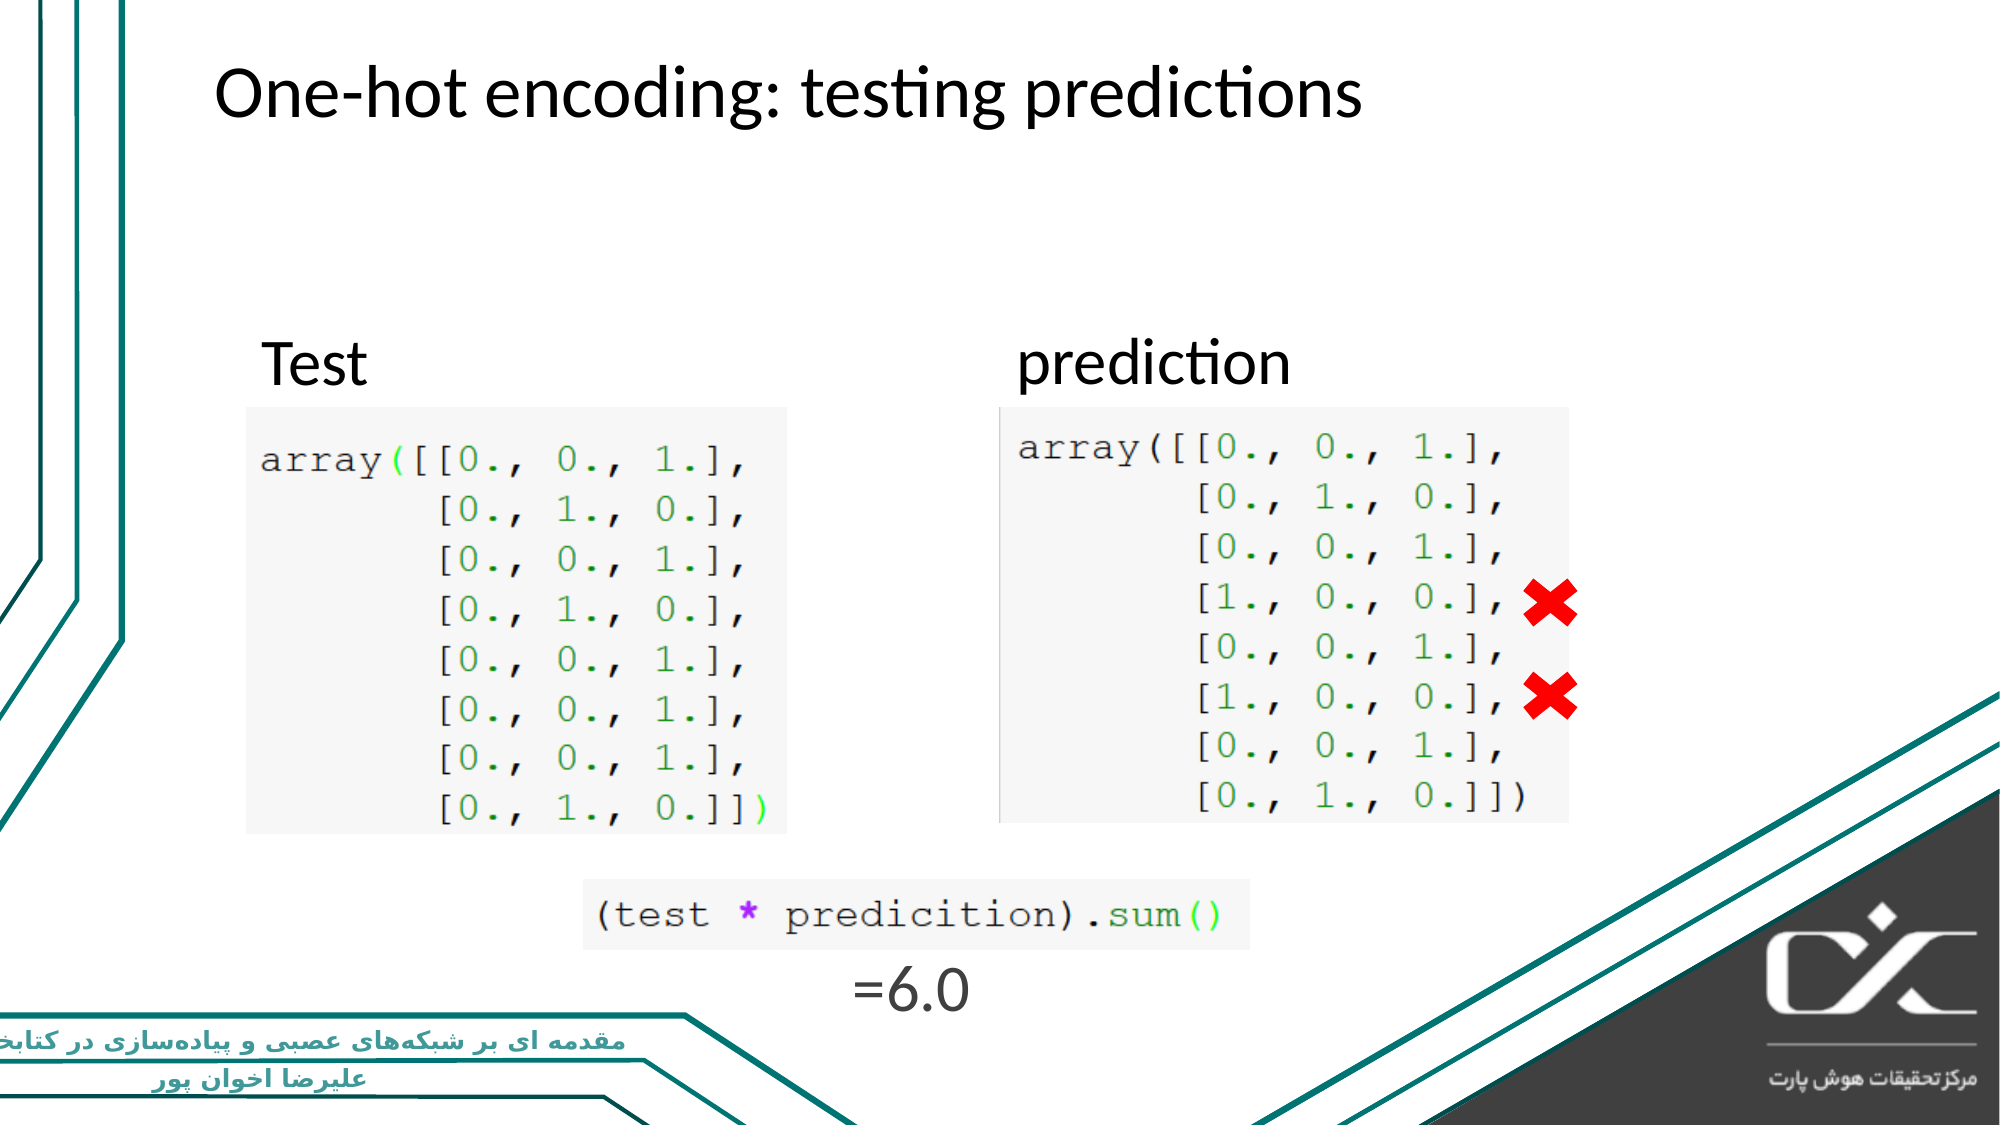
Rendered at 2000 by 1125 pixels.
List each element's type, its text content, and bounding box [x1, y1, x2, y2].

picture [1668, 874, 1768, 932]
picture [999, 407, 1569, 824]
text_box =6.0 [837, 958, 986, 1033]
text_box Test [246, 311, 385, 406]
text_box prediction [1001, 310, 1309, 405]
picture [245, 407, 787, 835]
title One-hot encoding: testing predictions [199, 45, 1900, 246]
picture [1668, 874, 1850, 980]
picture [1668, 874, 1682, 882]
picture [583, 879, 1250, 951]
picture [1668, 874, 2000, 1121]
